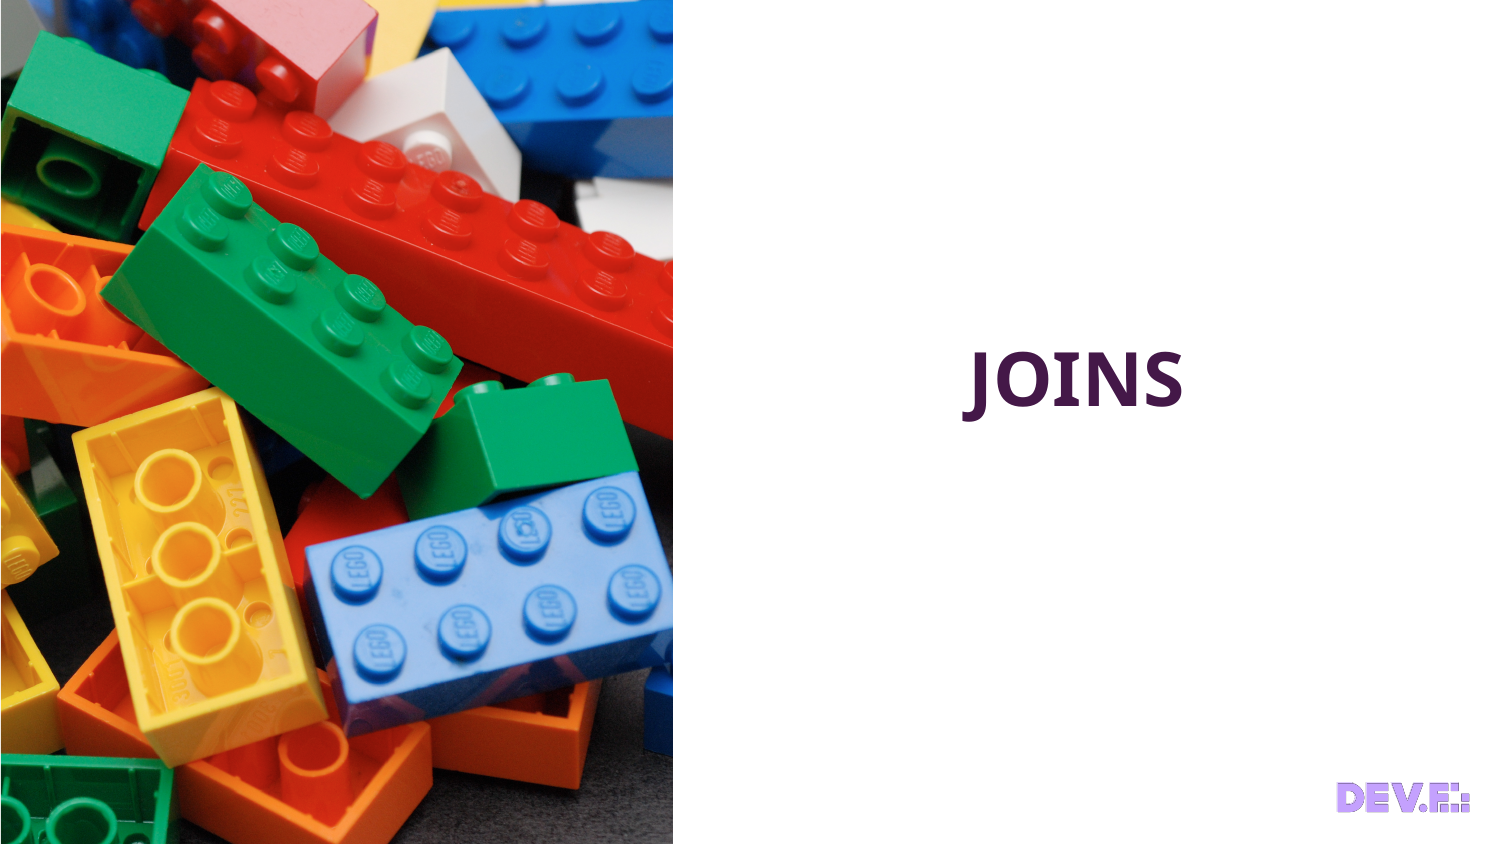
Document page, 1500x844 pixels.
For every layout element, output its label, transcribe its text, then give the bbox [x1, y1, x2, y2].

text_box JOINS [679, 316, 1500, 446]
picture [0, 0, 674, 844]
picture [1330, 776, 1474, 818]
